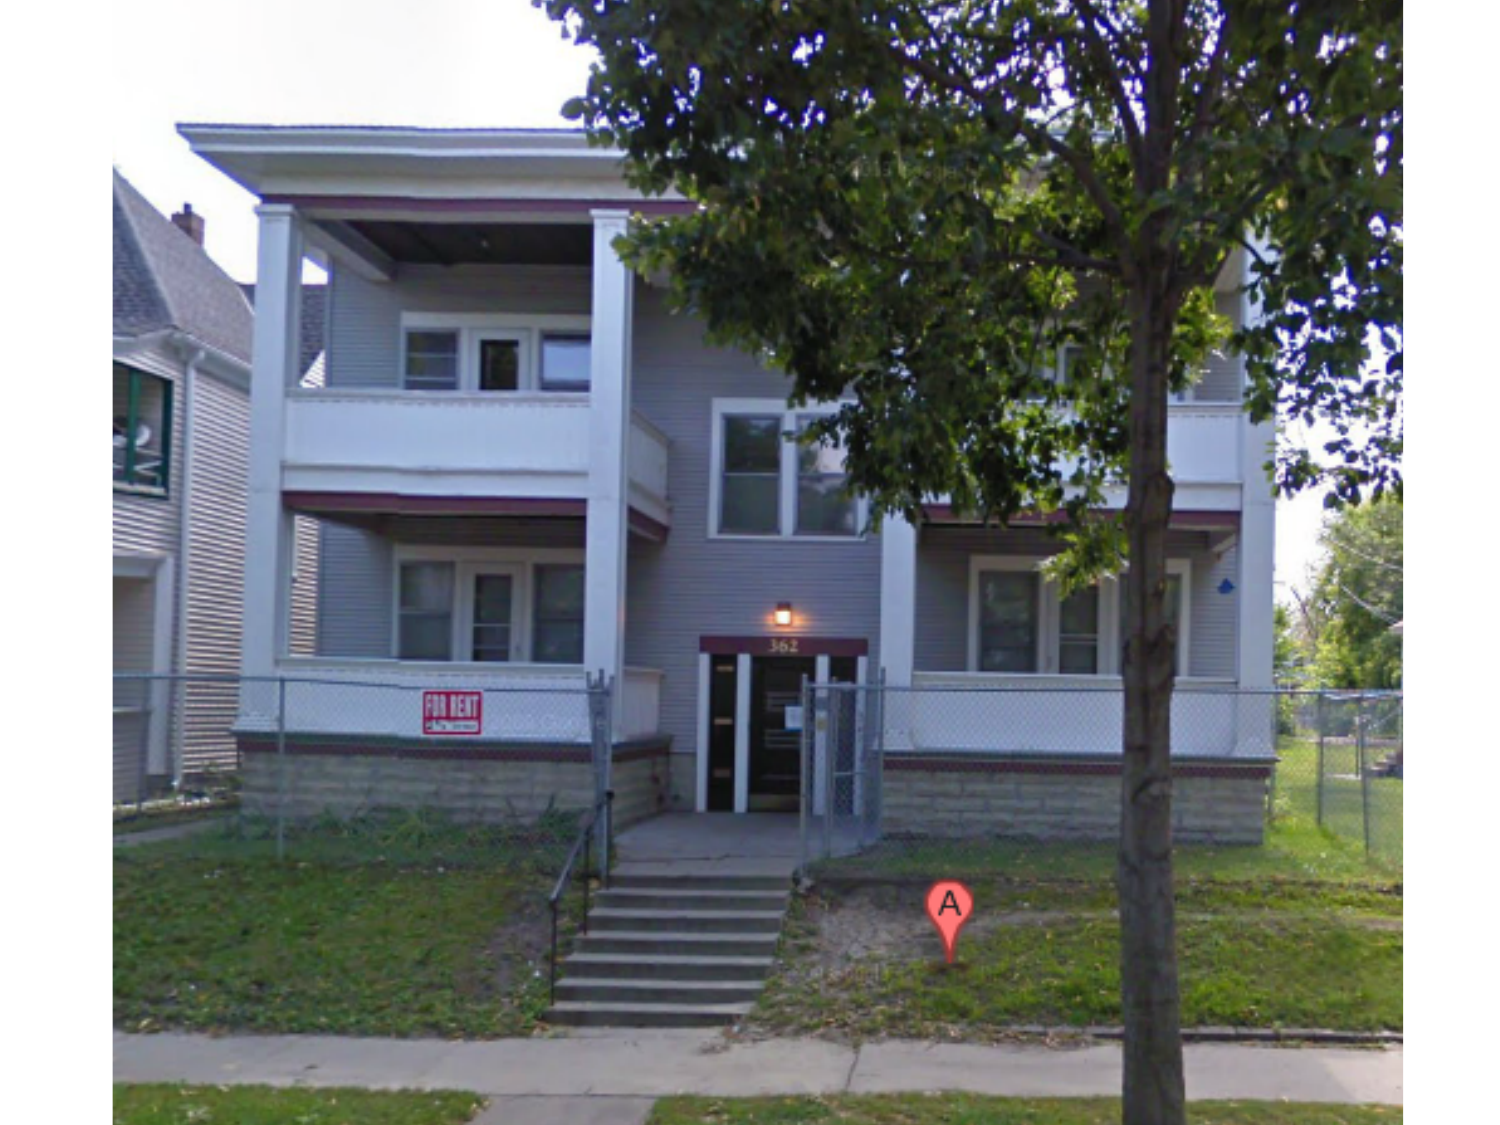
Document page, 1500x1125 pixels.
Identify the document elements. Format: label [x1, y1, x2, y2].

picture [112, 0, 1404, 1125]
